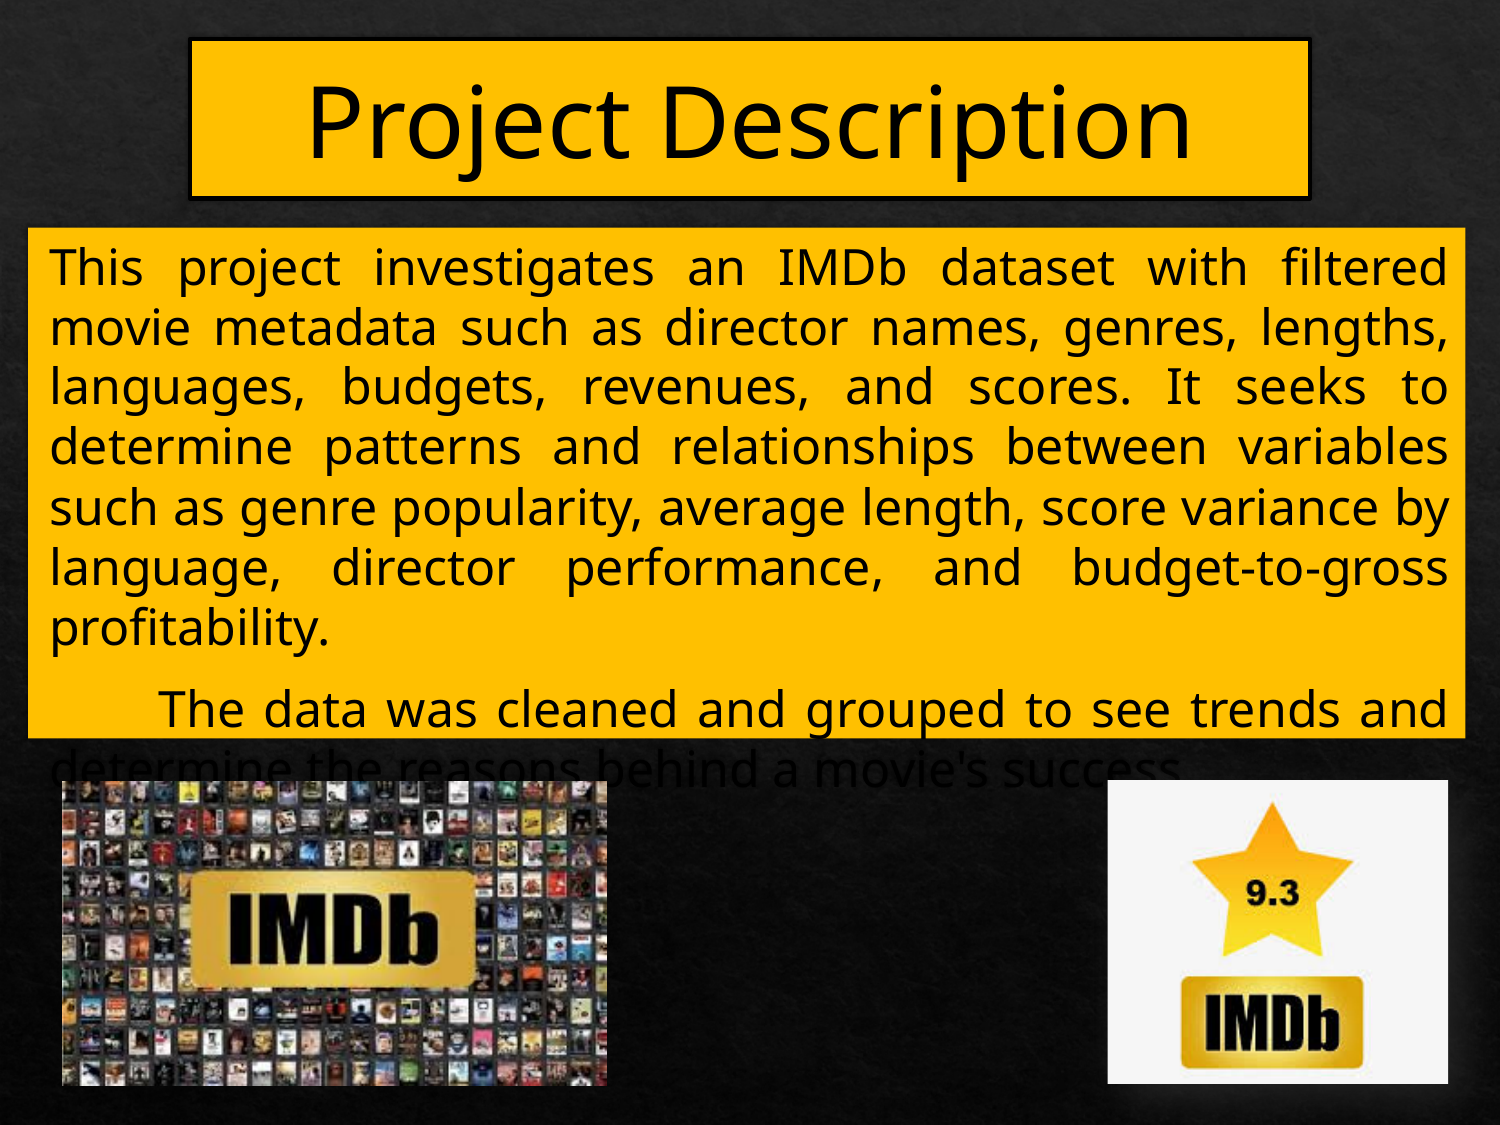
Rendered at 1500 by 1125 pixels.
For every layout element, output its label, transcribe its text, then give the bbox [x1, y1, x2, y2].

picture [61, 780, 607, 1087]
picture [1107, 780, 1449, 1084]
title Project Description [190, 39, 1310, 199]
list This project investigates an IMDb dataset with filtered movie metadata such as director names, genres, lengths, languages, budgets, revenues, and scores. It seeks to determine patterns and relationships between variables such as genre popularity, average length, score variance by language, director performance, and budget-to-gross profitability. The data was cleaned and grouped to see trends and determine the reasons behind a movie's success. [28, 227, 1466, 739]
